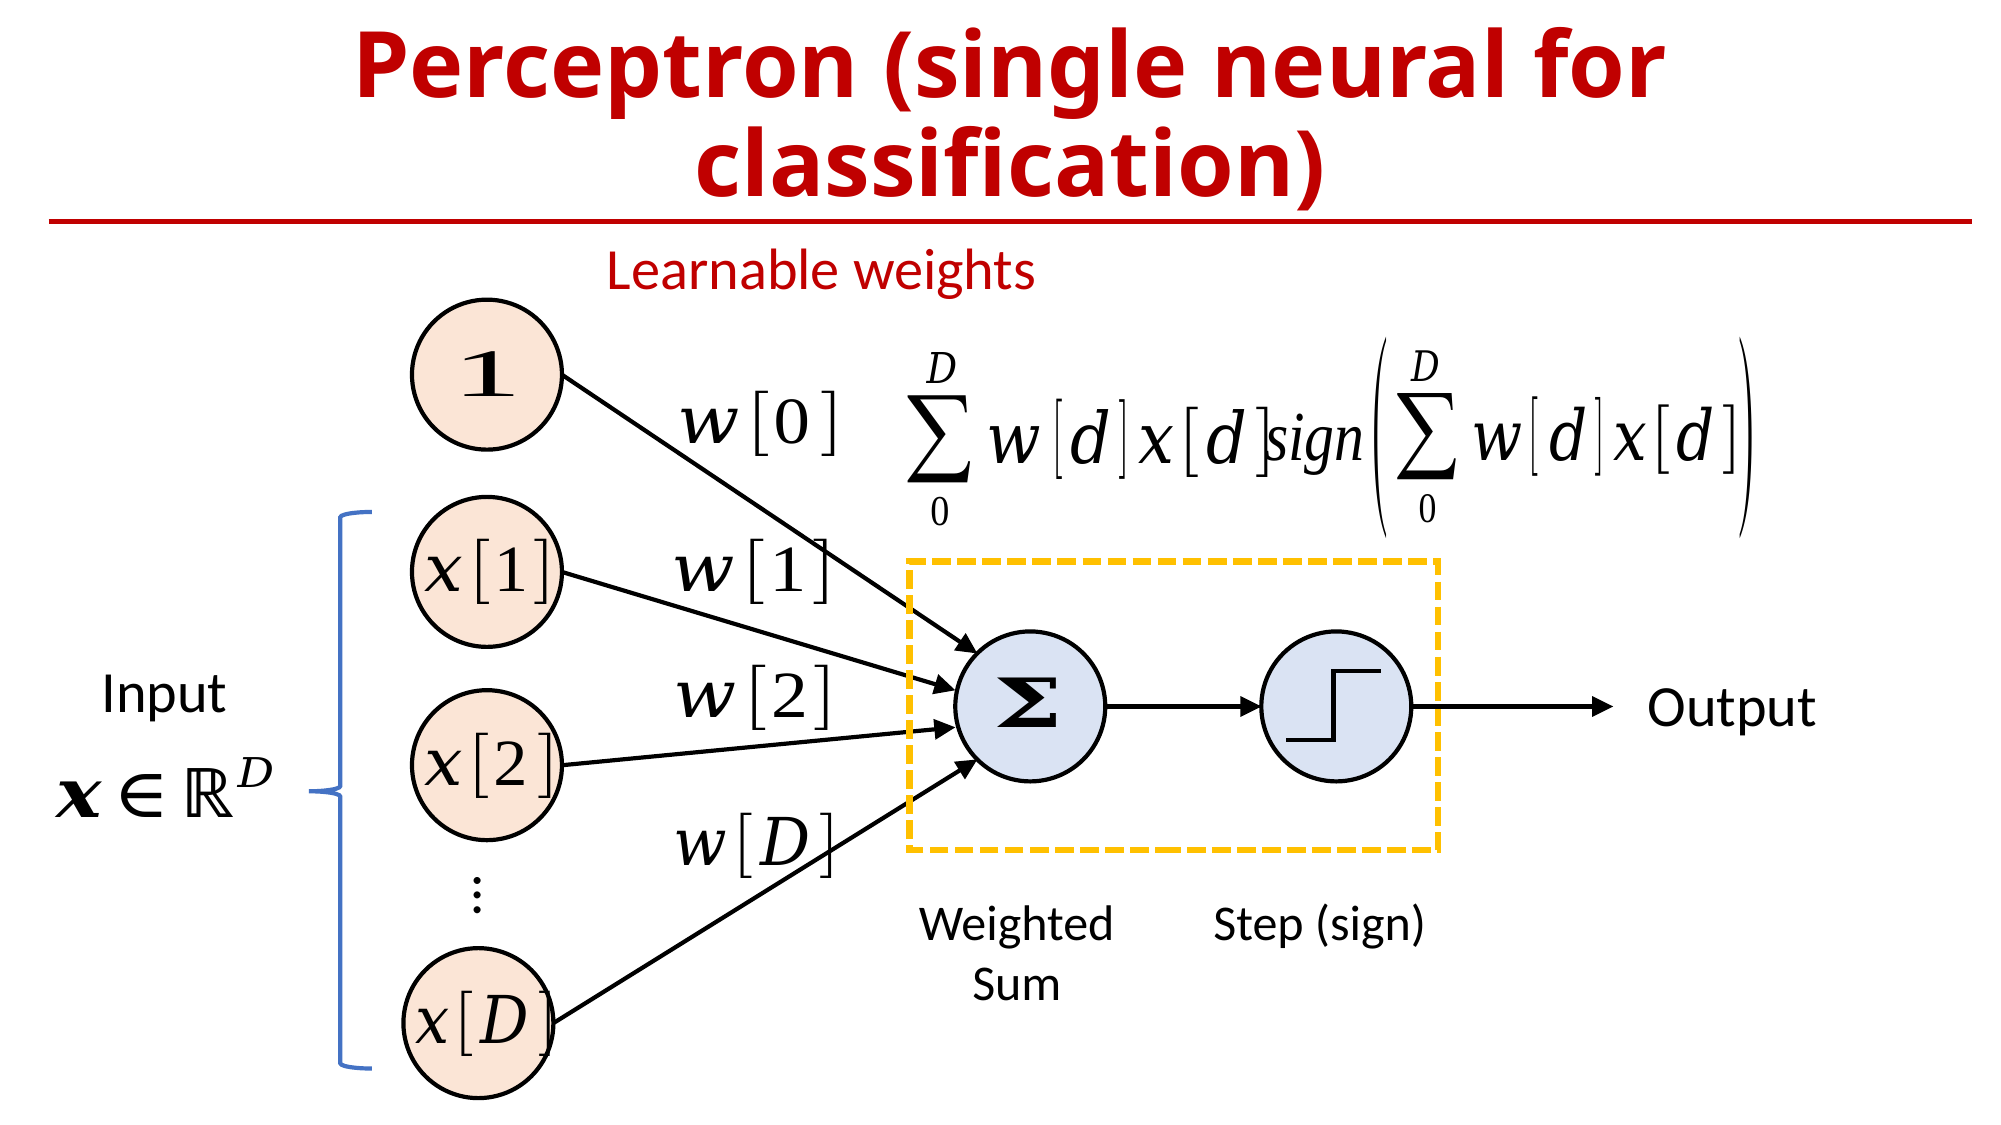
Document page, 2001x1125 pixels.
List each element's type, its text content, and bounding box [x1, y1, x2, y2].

text_box Input [54, 646, 275, 732]
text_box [561, 571, 956, 691]
text_box … [456, 860, 541, 928]
text_box [410, 689, 561, 842]
text_box Step (sign) [1189, 883, 1451, 958]
text_box [550, 997, 555, 1049]
text_box [908, 560, 1439, 851]
text_box [402, 947, 548, 1100]
text_box [410, 298, 563, 451]
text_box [1286, 671, 1381, 741]
title Perceptron (single neural for classification) [48, 41, 1972, 192]
text_box [410, 495, 561, 648]
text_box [561, 374, 978, 654]
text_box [553, 759, 978, 1024]
text_box [1260, 630, 1413, 783]
text_box Output [1632, 660, 1854, 746]
text_box Weighted Sum [978, 883, 1148, 1019]
text_box Learnable weights [569, 224, 1074, 309]
text_box [308, 511, 372, 1070]
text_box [561, 727, 956, 759]
